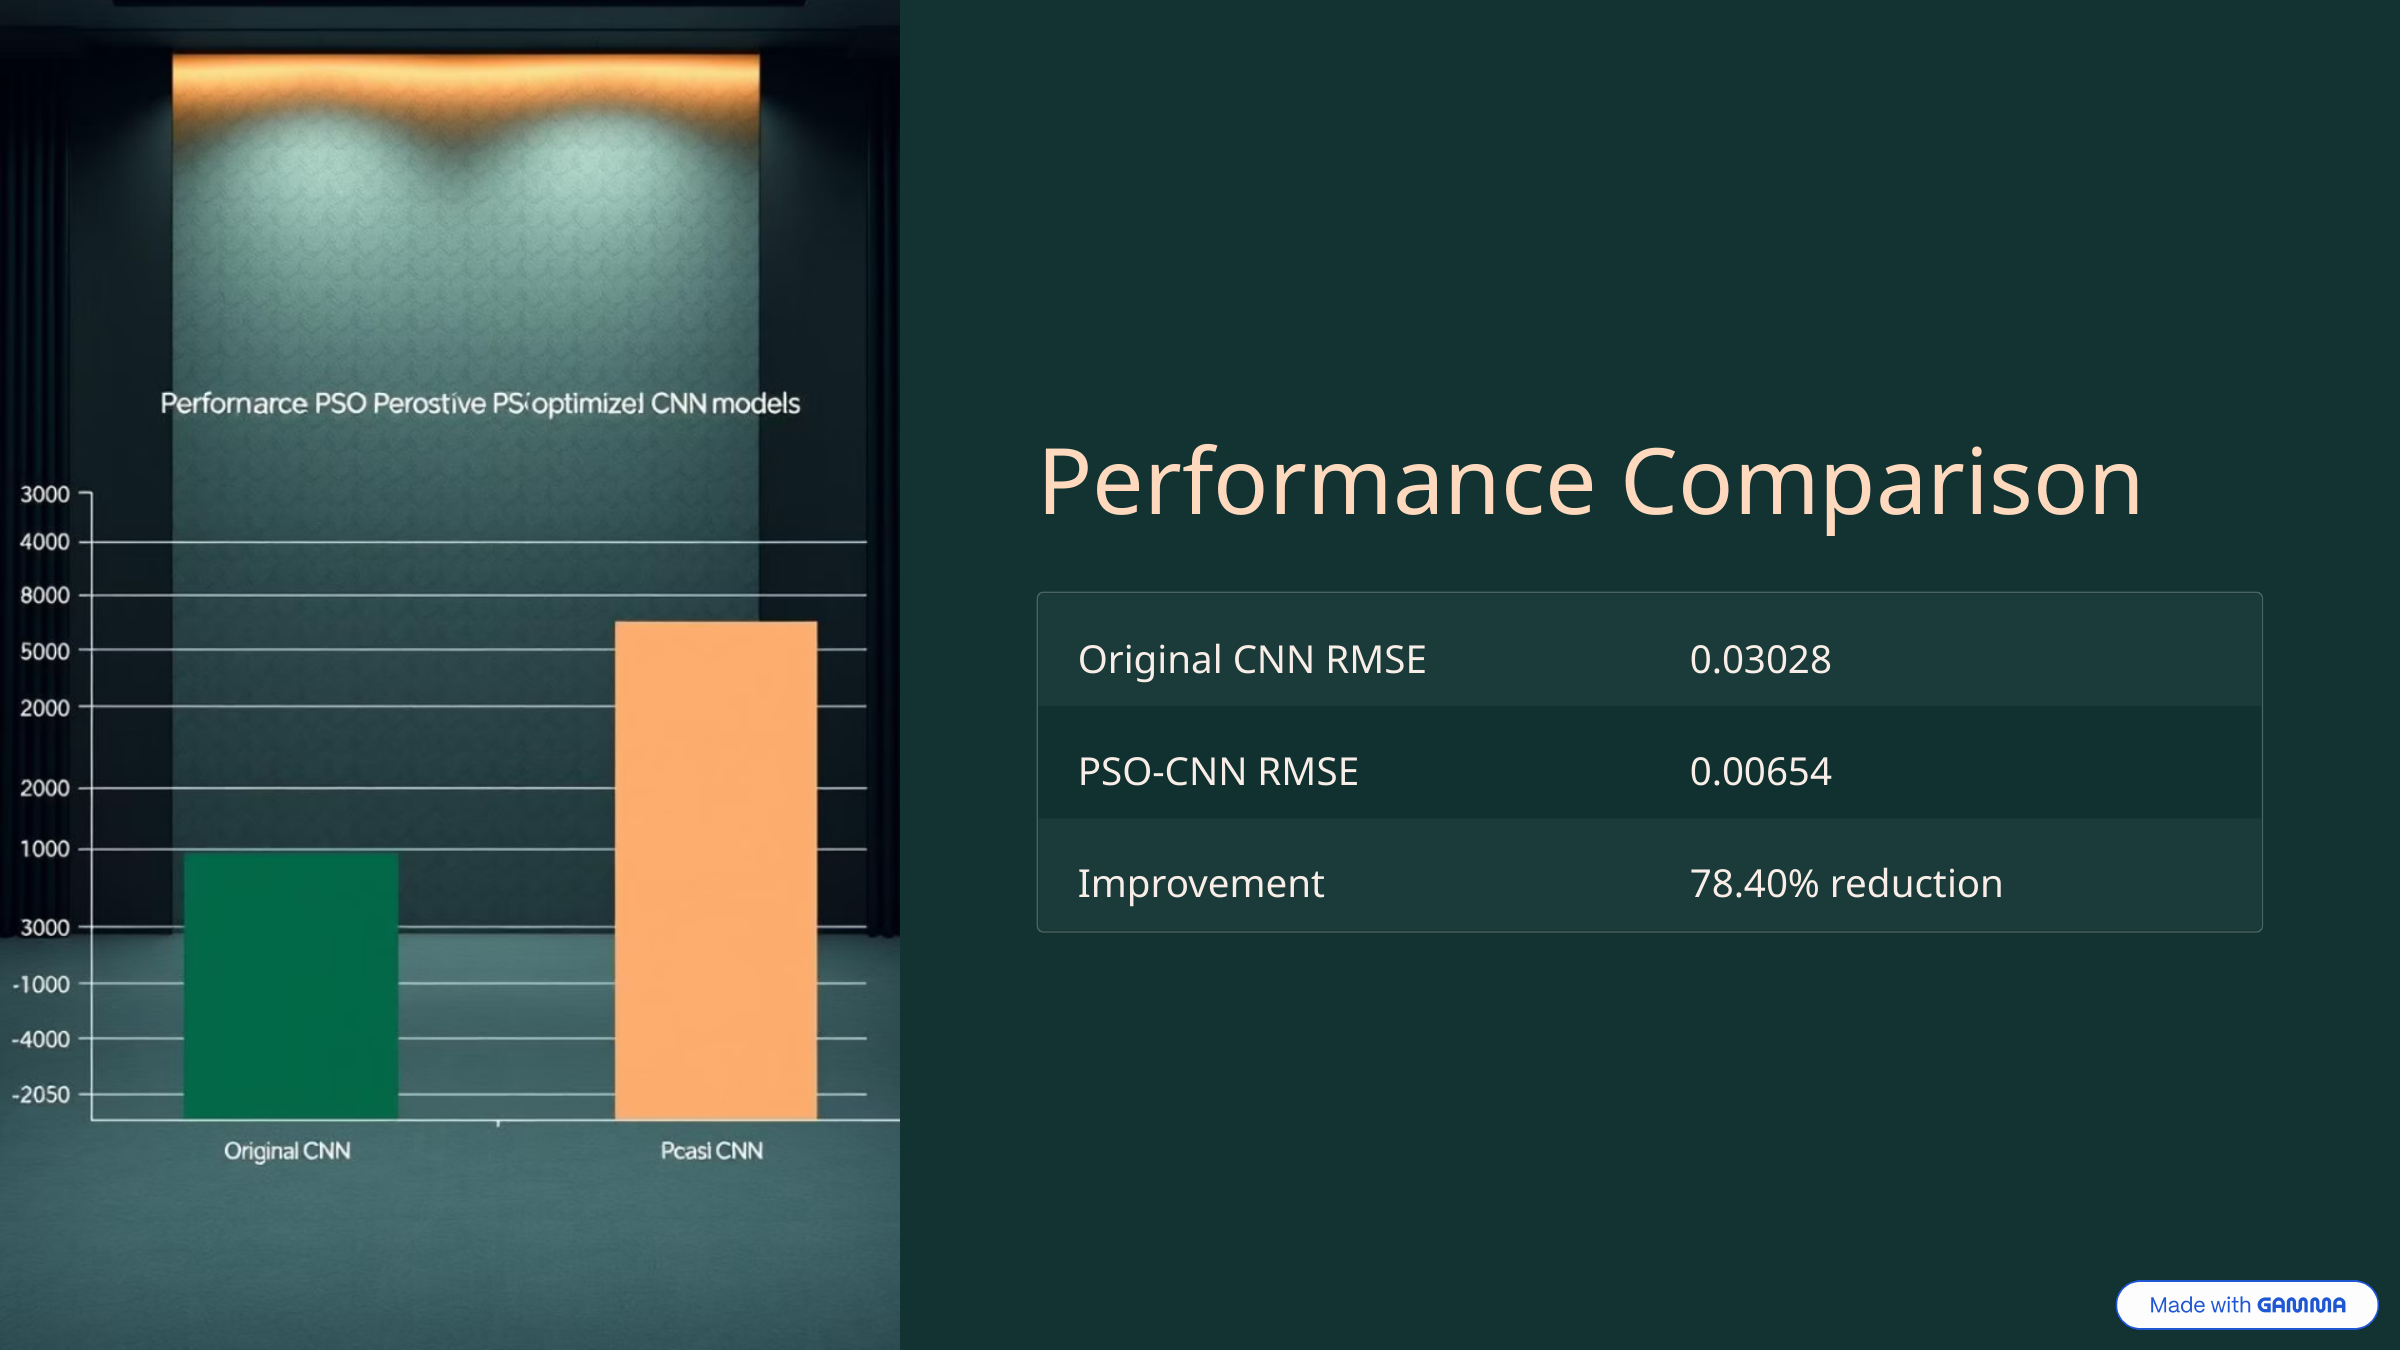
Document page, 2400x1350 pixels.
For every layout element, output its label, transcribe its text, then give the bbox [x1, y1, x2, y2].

text_box [1038, 705, 2262, 818]
text_box 0.03028 [1689, 618, 2222, 682]
text_box Original CNN RMSE [1077, 618, 1611, 682]
picture [2106, 1271, 2389, 1339]
text_box 78.40% reduction [1689, 843, 2222, 906]
picture [0, 0, 900, 1350]
text_box 0.00654 [1689, 730, 2222, 794]
text_box PSO-CNN RMSE [1077, 730, 1611, 794]
text_box [1038, 818, 2262, 931]
text_box [1038, 593, 2262, 705]
text_box Improvement [1077, 843, 1611, 906]
text_box Performance Comparison [1037, 417, 2113, 534]
